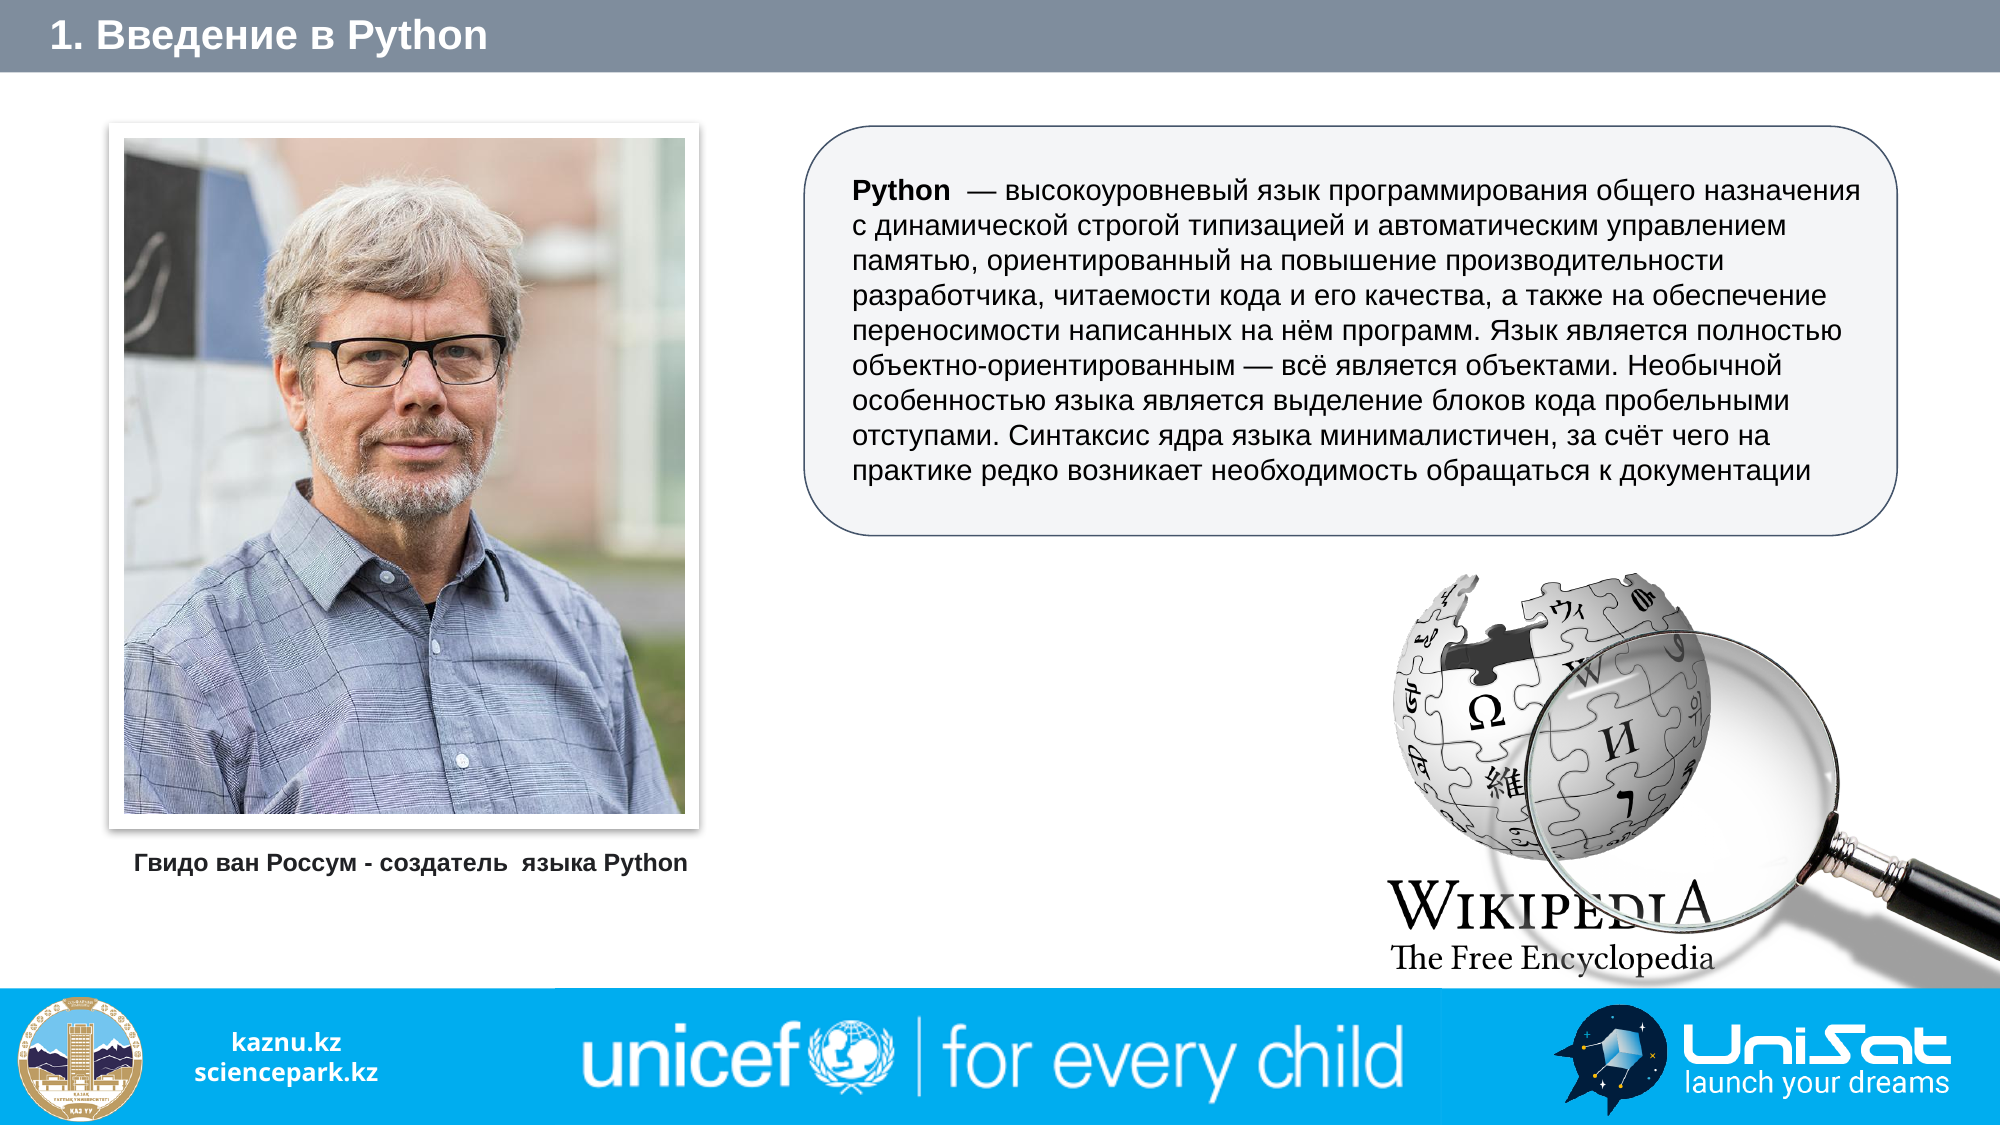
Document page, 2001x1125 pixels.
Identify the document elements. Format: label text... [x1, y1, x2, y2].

text_box 1. Введение в Python [0, 0, 2000, 73]
picture [123, 137, 685, 815]
text_box [1890, 163, 1898, 498]
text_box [0, 988, 2000, 1125]
text_box Гвидо ван Россум - создатель языка Python [118, 831, 719, 892]
text_box [804, 126, 1888, 536]
picture [1364, 548, 2000, 988]
text_box Python — высокоуровневый язык программирования общего назначения с динамической строгой типизацией и автоматическим управлением памятью, ориентированный на повышение производительности разработчика, читаемости кода и его качества, а также на обеспечение переносимости написанных на нём программ. Язык является полностью объектно-ориентированным — всё является объектами. Необычной особенностью языка является выделение блоков кода пробельными отступами. Синтаксис ядра языка минималистичен, за счёт чего на практике редко возникает необходимость обращаться к документации [837, 156, 1890, 502]
